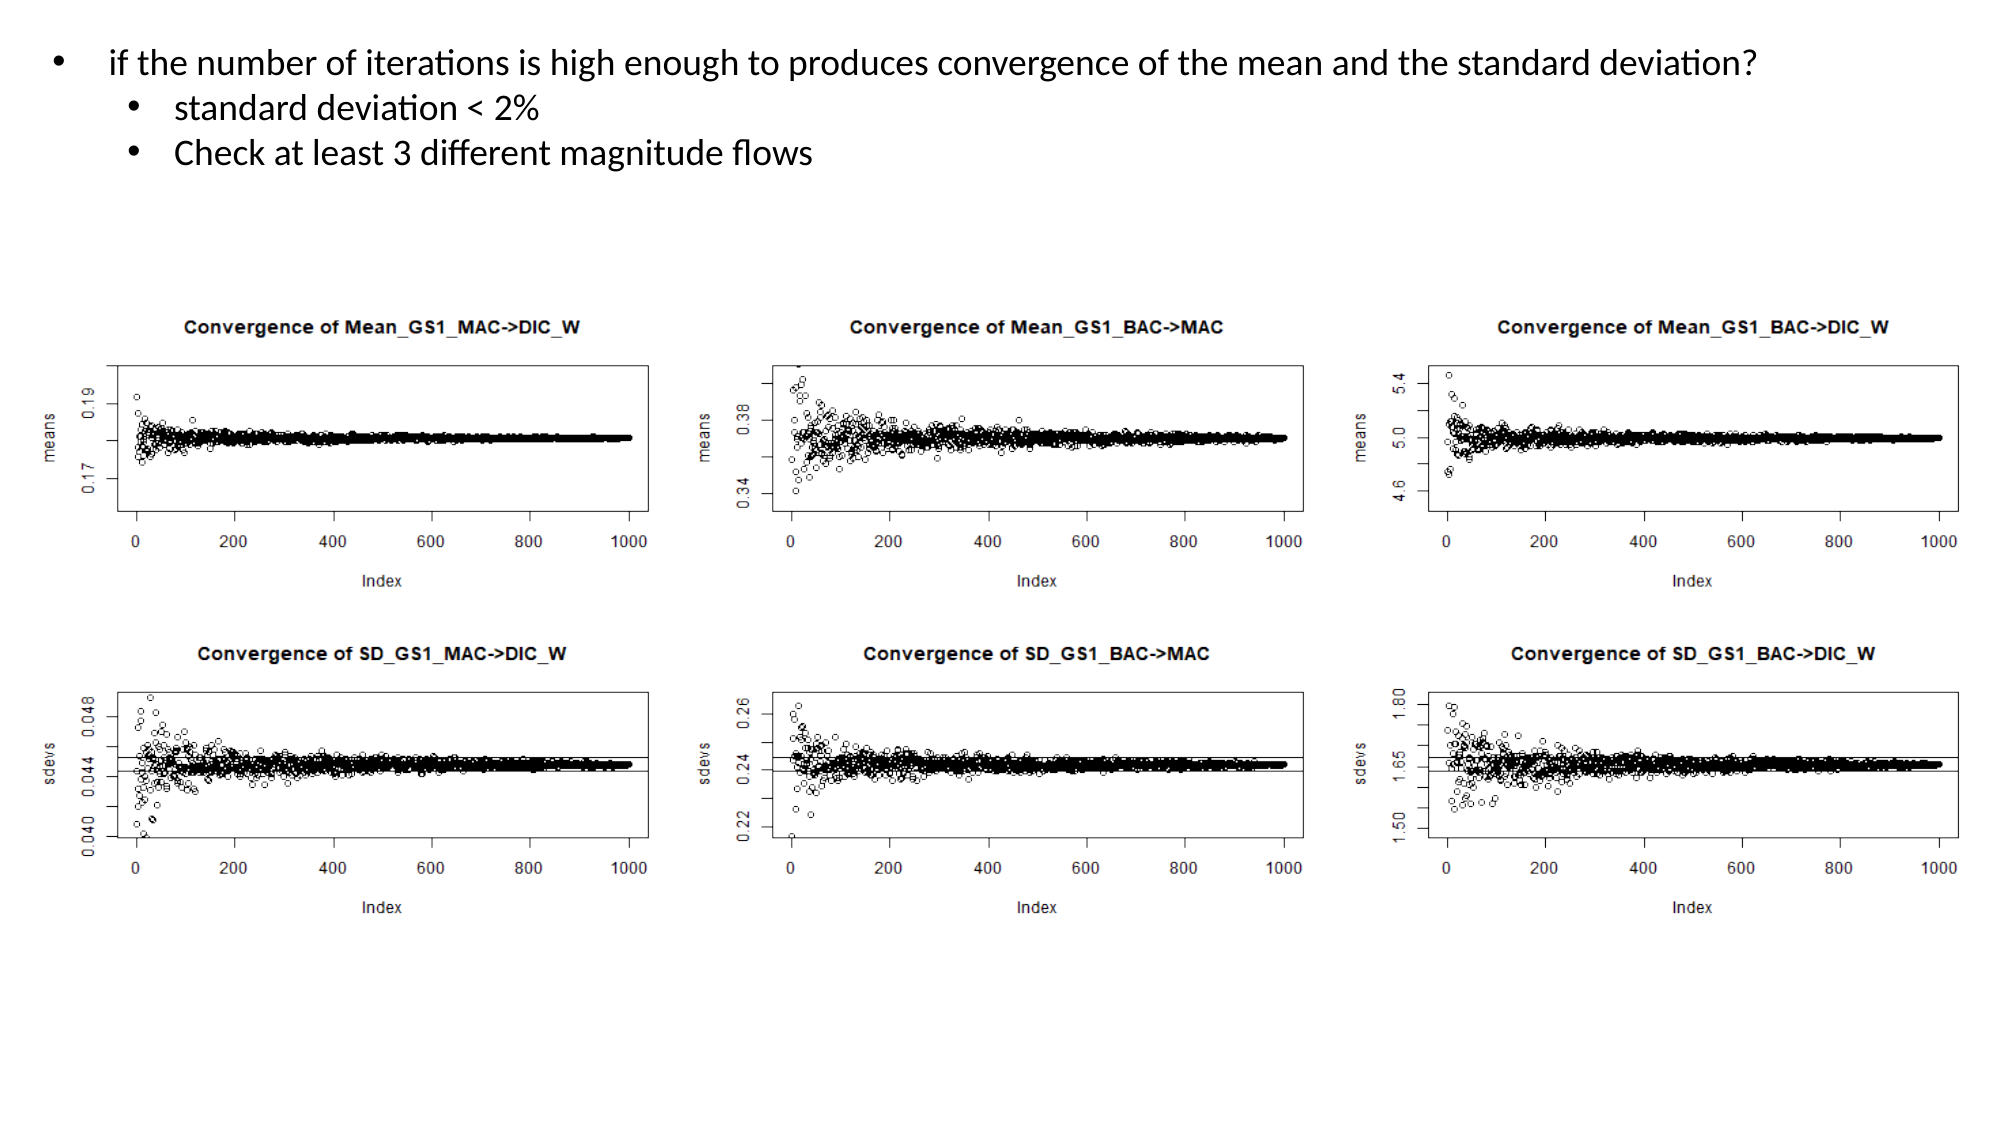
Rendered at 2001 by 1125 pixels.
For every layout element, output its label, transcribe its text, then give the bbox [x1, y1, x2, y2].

picture [1348, 285, 2000, 938]
picture [692, 285, 1345, 938]
picture [37, 285, 690, 938]
text_box if the number of iterations is high enough to produces convergence of the mean and the standard deviation? standard deviation < 2% Check at least 3 different magnitude flows [37, 30, 1879, 181]
